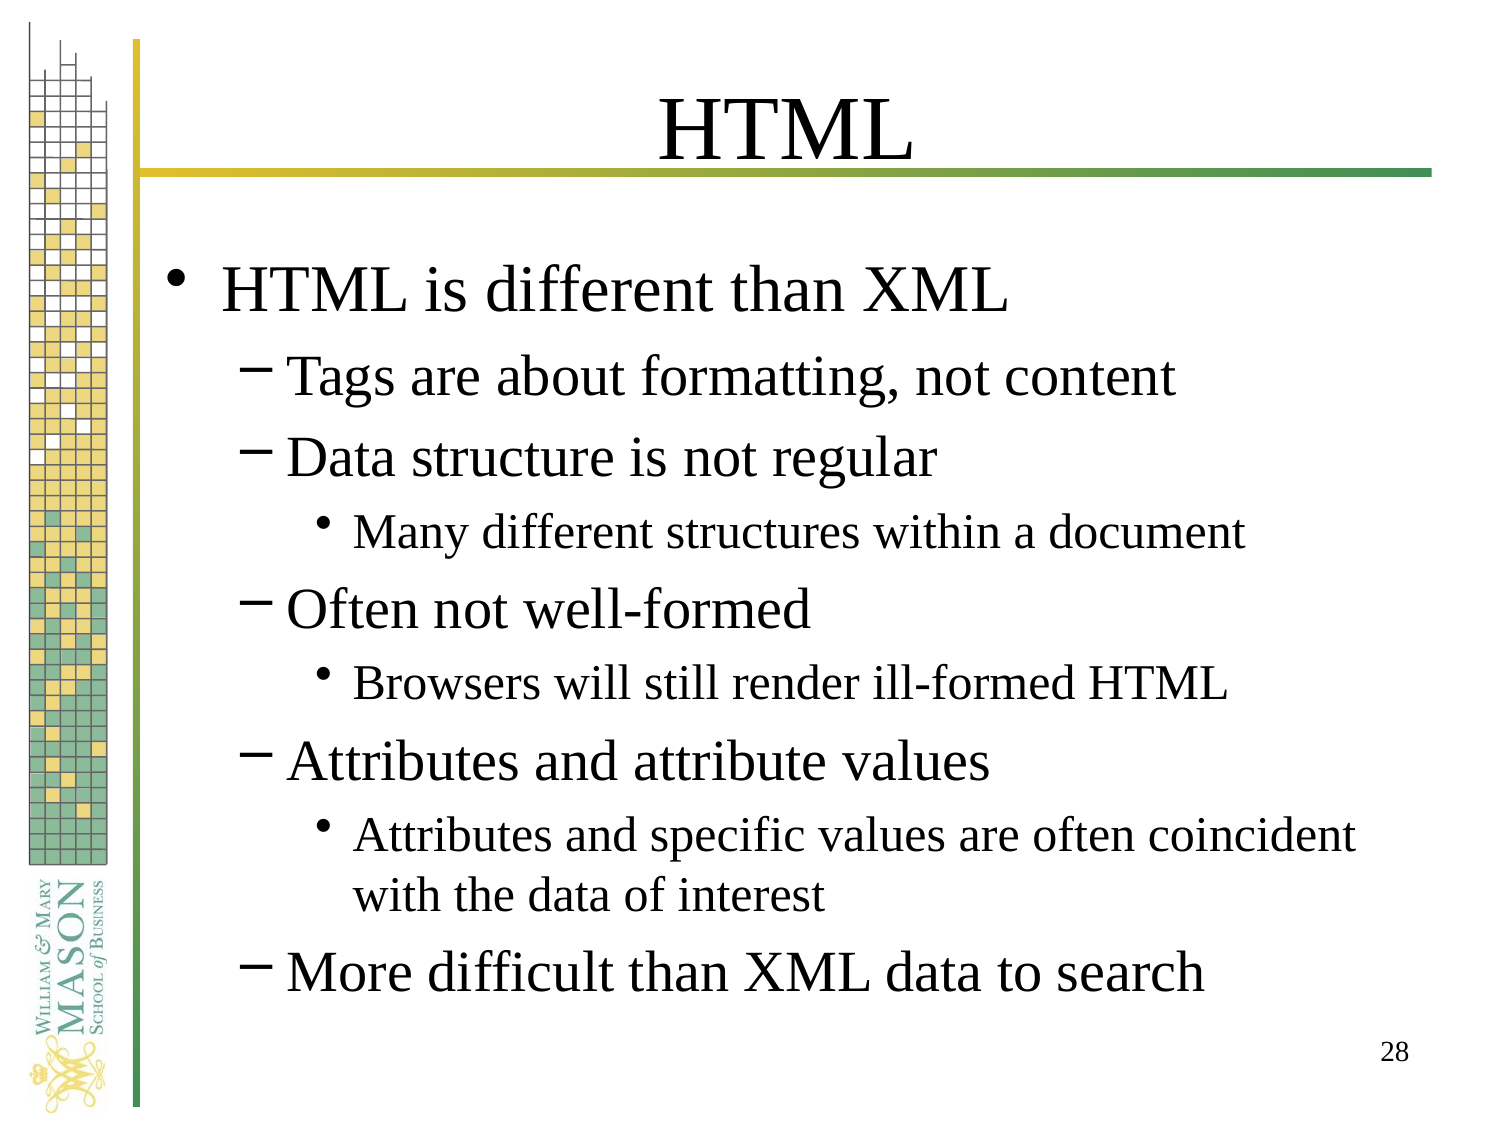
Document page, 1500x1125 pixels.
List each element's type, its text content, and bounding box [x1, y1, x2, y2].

title HTML [150, 45, 1425, 200]
list HTML is different than XML Tags are about formatting, not content Data structure is not regular Many different structures within a document Often not well-formed Browsers will still render ill-formed HTML Attributes and attribute values Attributes and specific values are often coincident with the data of interest More difficult than XML data to search [150, 237, 1425, 1005]
slide_number 28 [1048, 1024, 1426, 1103]
